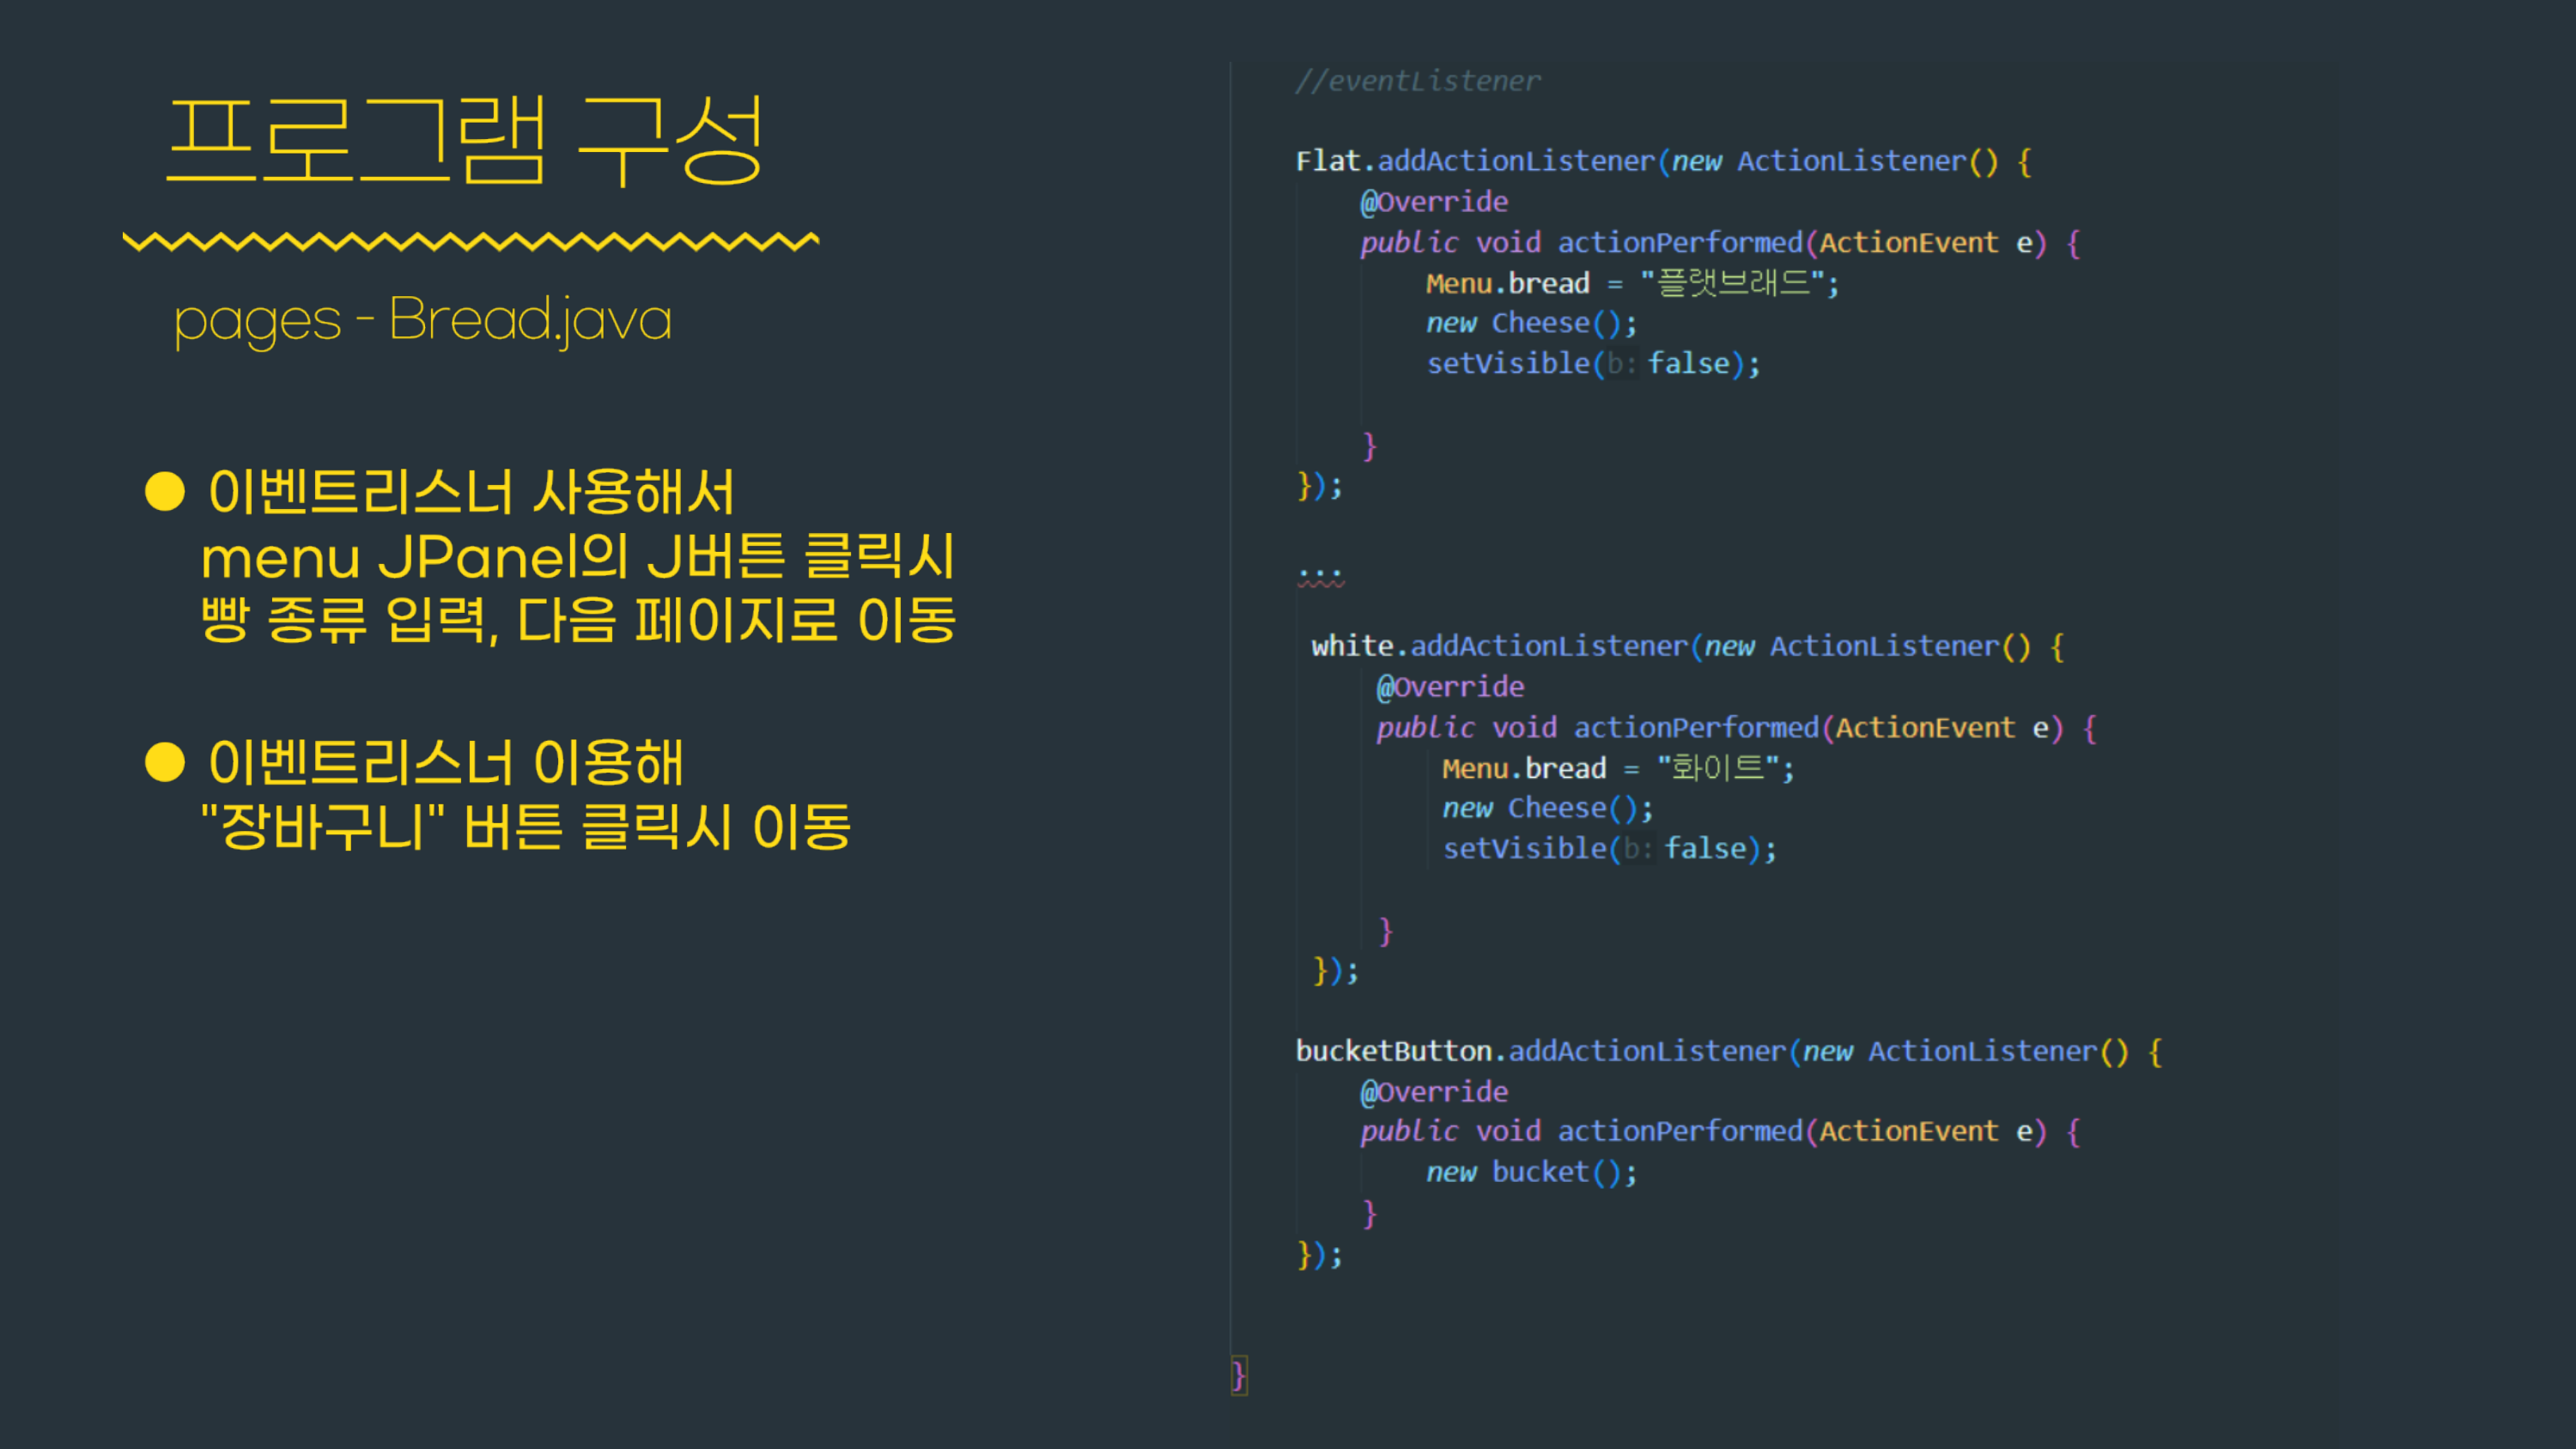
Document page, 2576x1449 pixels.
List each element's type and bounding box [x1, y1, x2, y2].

text_box [123, 232, 821, 252]
picture [131, 722, 876, 876]
picture [161, 271, 696, 377]
picture [131, 451, 998, 673]
picture [88, 51, 809, 237]
text_box [1229, 62, 2339, 1449]
